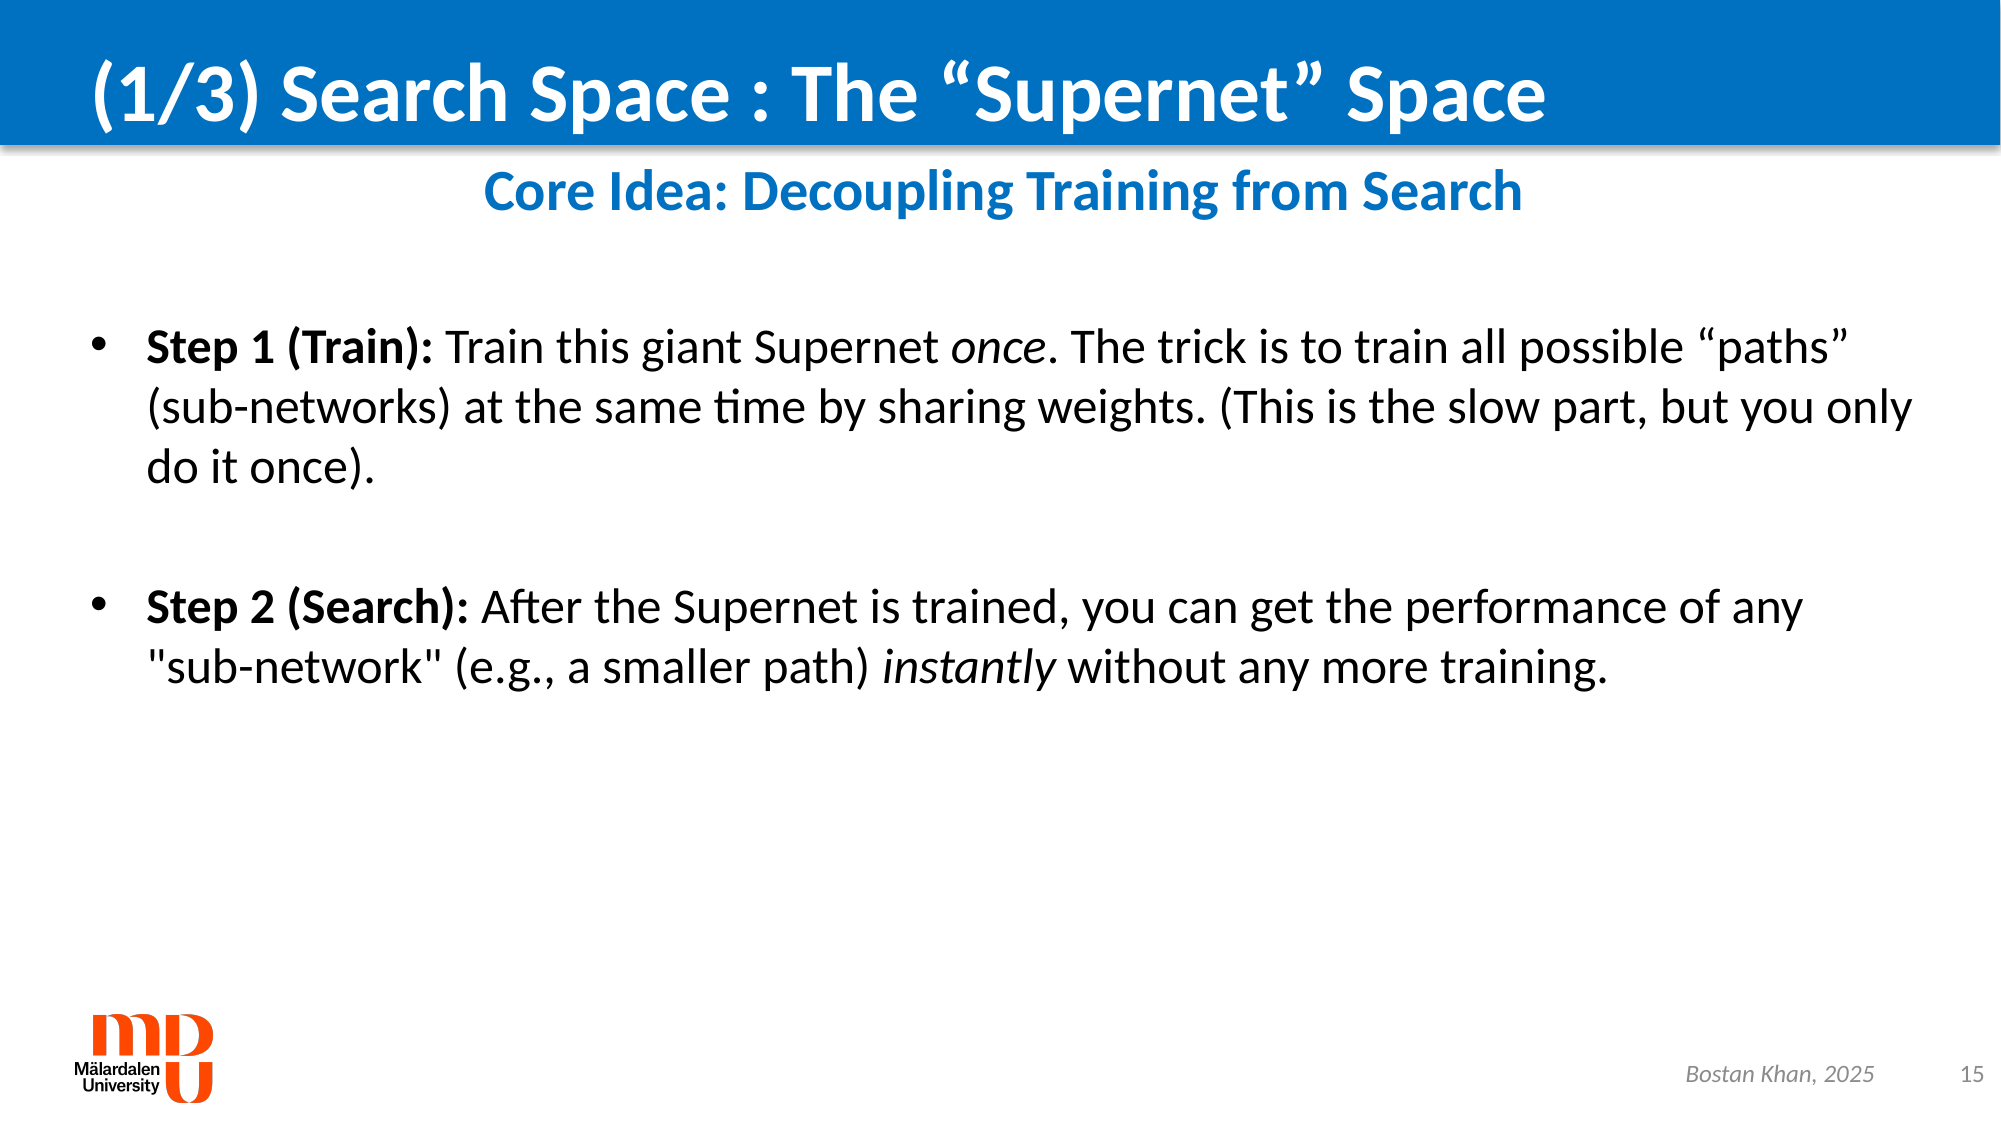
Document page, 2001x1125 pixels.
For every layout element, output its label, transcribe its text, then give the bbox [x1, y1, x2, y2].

picture [75, 1014, 213, 1103]
slide_number 15 [1933, 1042, 2000, 1103]
title (1/3) Search Space : The “Supernet” Space [75, 32, 1934, 144]
footer Bostan Khan, 2025 [1670, 1042, 1895, 1103]
list Core Idea: Decoupling Training from Search Step 1 (Train): Train this giant Supernet once. The trick is to train all possible “paths” (sub-networks) at the same time by sharing weights. (This is the slow part, but you only do it once). Step 2 (Search): After the Supernet is trained, you can get the performance of any "sub-network" (e.g., a smaller path) instantly without any more training. [75, 144, 1934, 1007]
